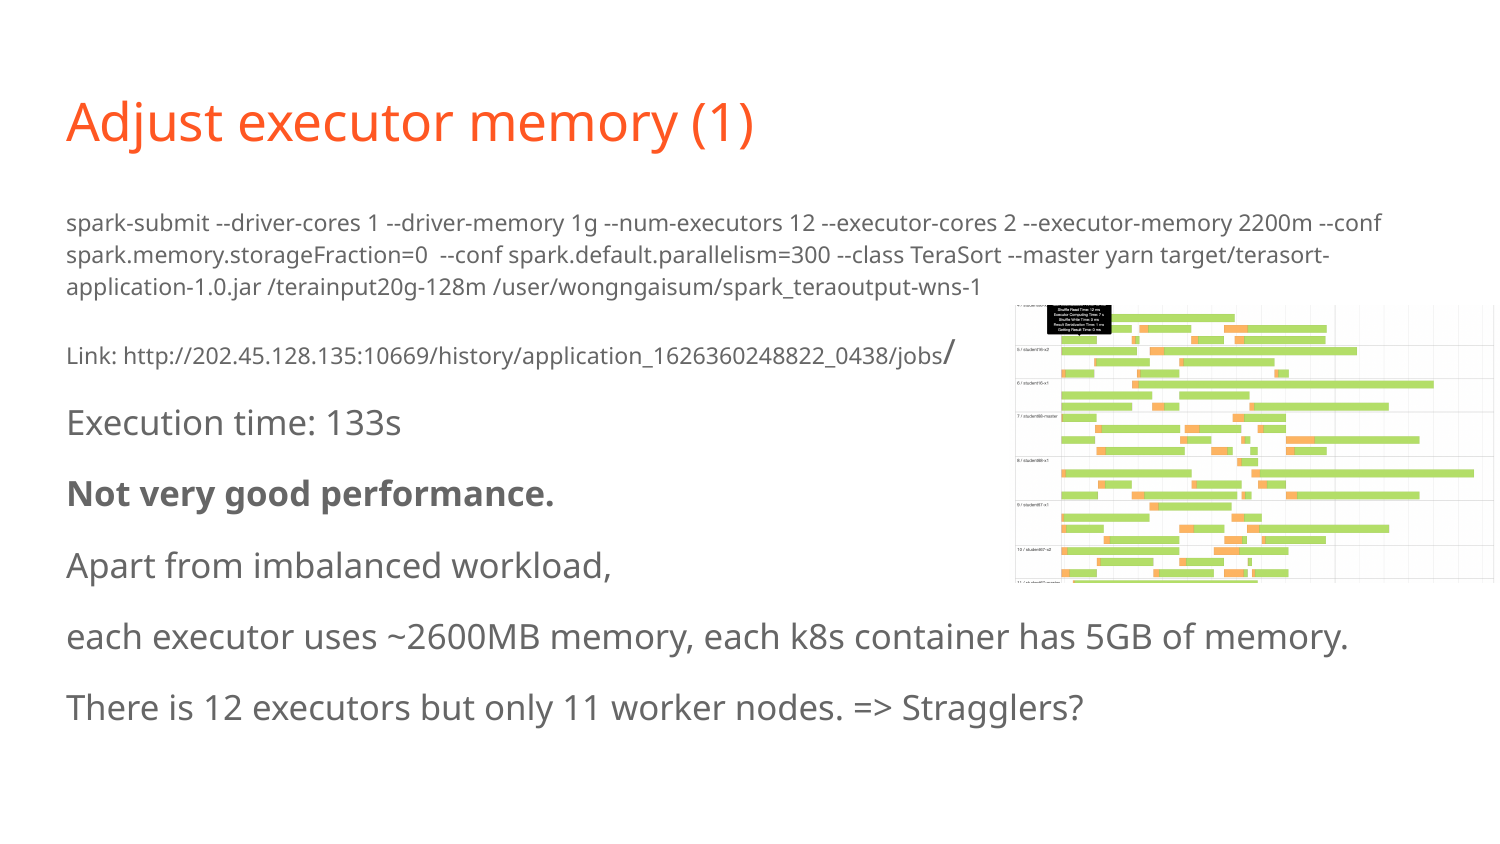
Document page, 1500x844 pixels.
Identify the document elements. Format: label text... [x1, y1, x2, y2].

list spark-submit --driver-cores 1 --driver-memory 1g --num-executors 12 --executor-cores 2 --executor-memory 2200m --conf spark.memory.storageFraction=0 --conf spark.default.parallelism=300 --class TeraSort --master yarn target/terasort-application-1.0.jar /terainput20g-128m /user/wongngaisum/spark_teraoutput-wns-1 Link: http://202.45.128.135:10669/history/application_1626360248822_0438/jobs/ Execution time: 133s Not very good performance. Apart from imbalanced workload, each executor uses ~2600MB memory, each k8s container has 5GB of memory. There is 12 executors but only 11 worker nodes. => Stragglers? [51, 189, 1449, 750]
title Adjust executor memory (1) [51, 72, 1449, 167]
picture [1009, 305, 1500, 583]
